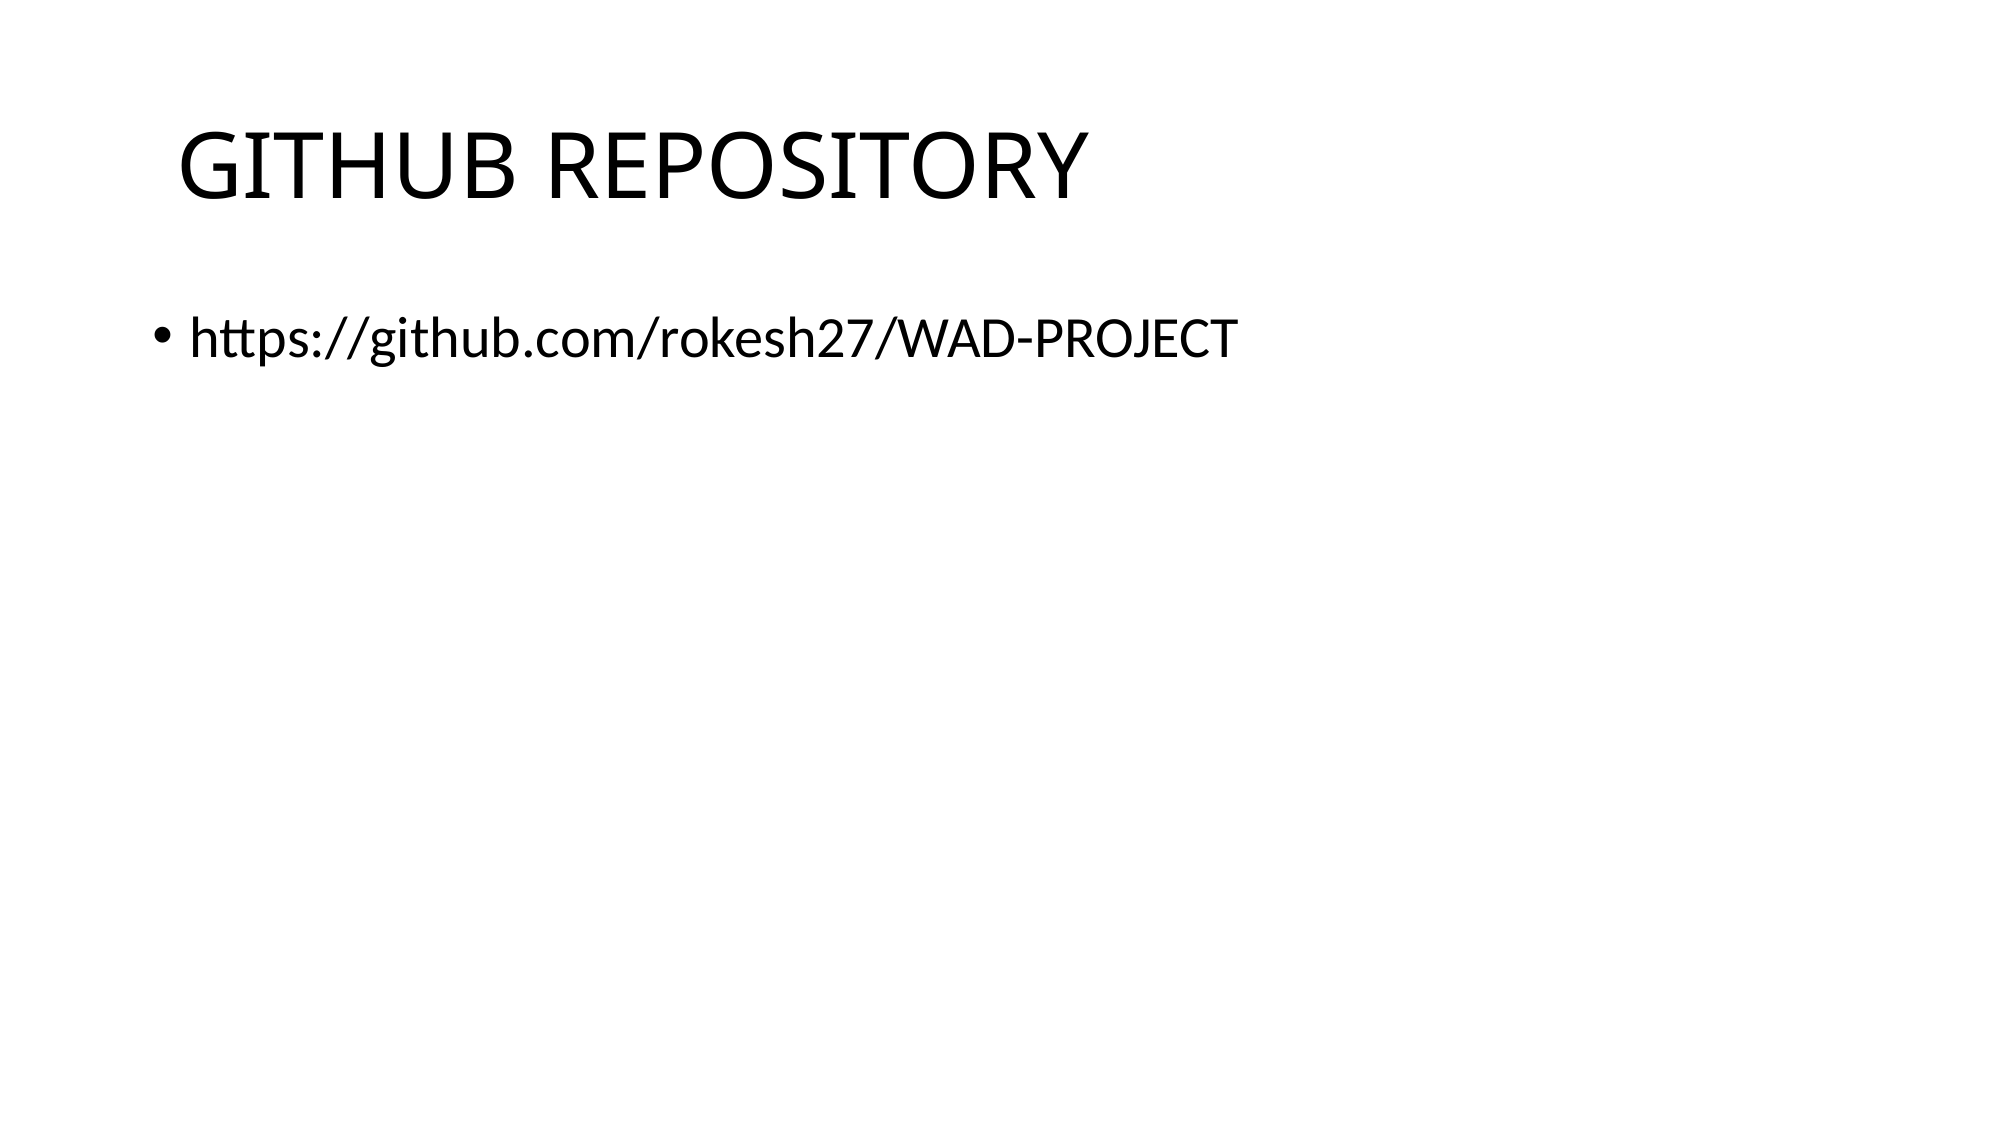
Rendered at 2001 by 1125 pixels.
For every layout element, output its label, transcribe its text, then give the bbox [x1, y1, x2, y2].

title GITHUB REPOSITORY [137, 59, 1863, 278]
list https://github.com/rokesh27/WAD-PROJECT [137, 299, 1863, 1014]
